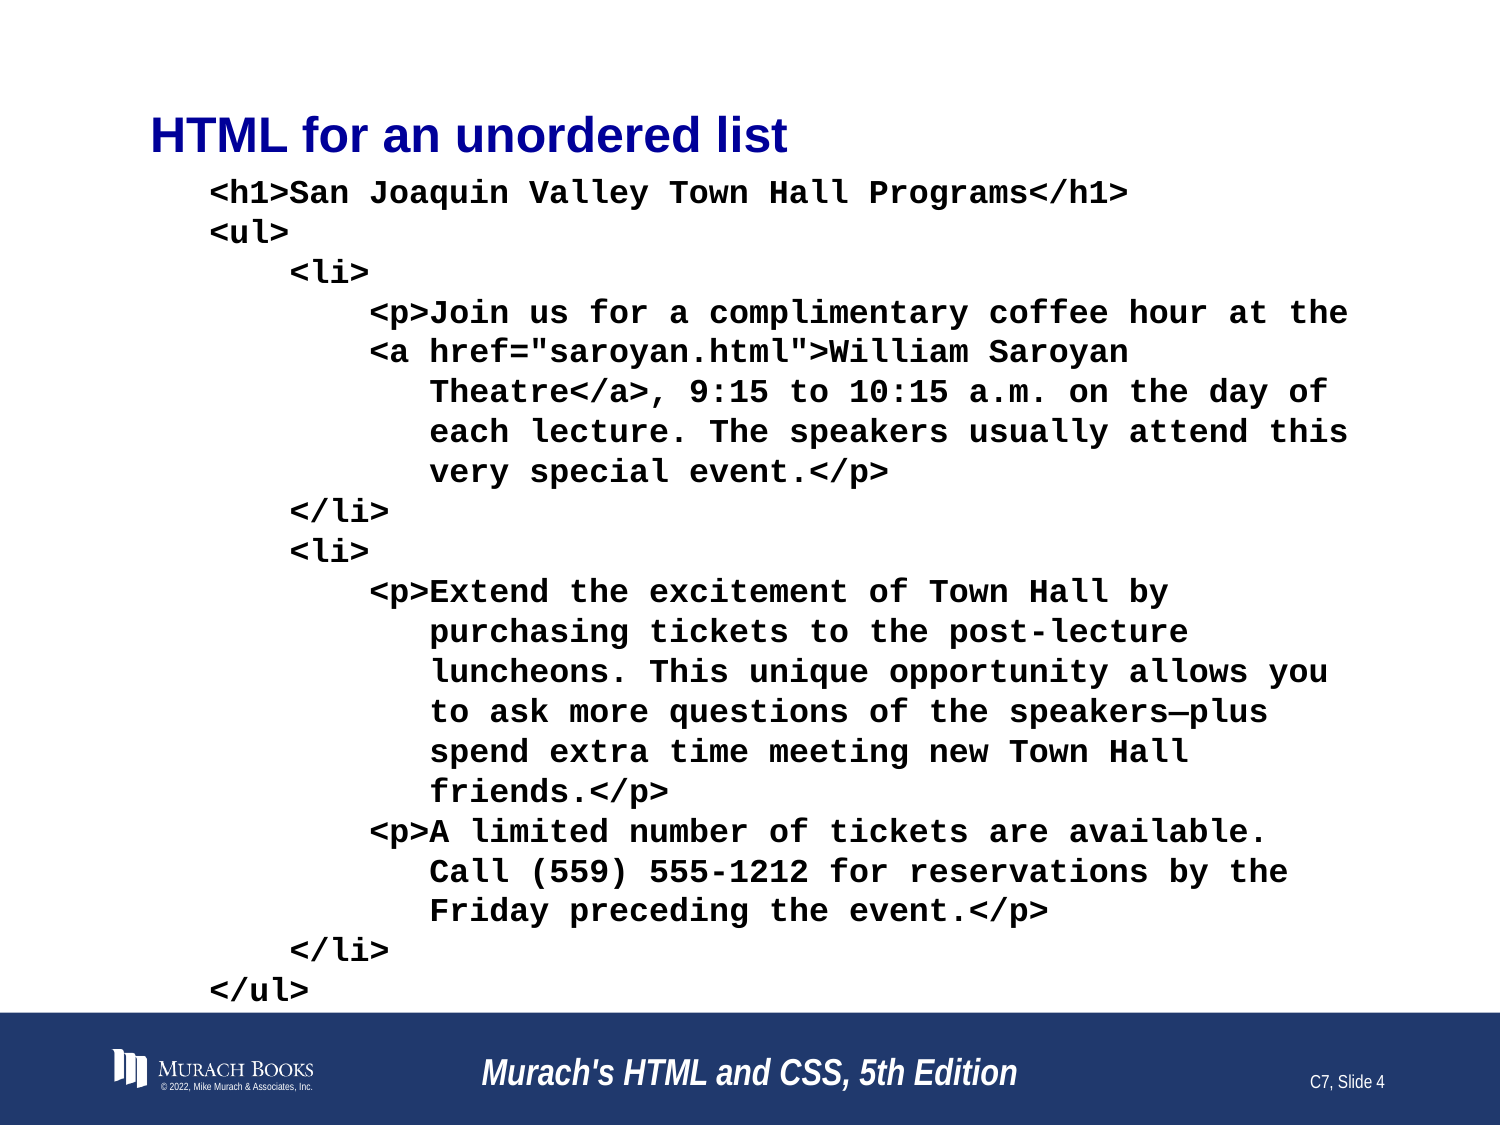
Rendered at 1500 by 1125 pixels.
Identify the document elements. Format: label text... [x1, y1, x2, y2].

slide_number Murach's HTML and CSS, 5th Edition [463, 1025, 1050, 1100]
list <h1>San Joaquin Valley Town Hall Programs</h1> <ul> <li> <p>Join us for a complimentary coffee hour at the <a href="saroyan.html">William Saroyan Theatre</a>, 9:15 to 10:15 a.m. on the day of each lecture. The speakers usually attend this very special event.</p> </li> <li> <p>Extend the excitement of Town Hall by purchasing tickets to the post-lecture luncheons. This unique opportunity allows you to ask more questions of the speakers—plus spend extra time meeting new Town Hall friends.</p> <p>A limited number of tickets are available. Call (559) 555-1212 for reservations by the Friday preceding the event.</p> </li> </ul> [137, 162, 1375, 963]
slide_number C7, Slide 4 [1087, 1025, 1400, 1100]
footer © 2022, Mike Murach & Associates, Inc. [12, 1025, 463, 1100]
title HTML for an unordered list [150, 102, 1350, 162]
